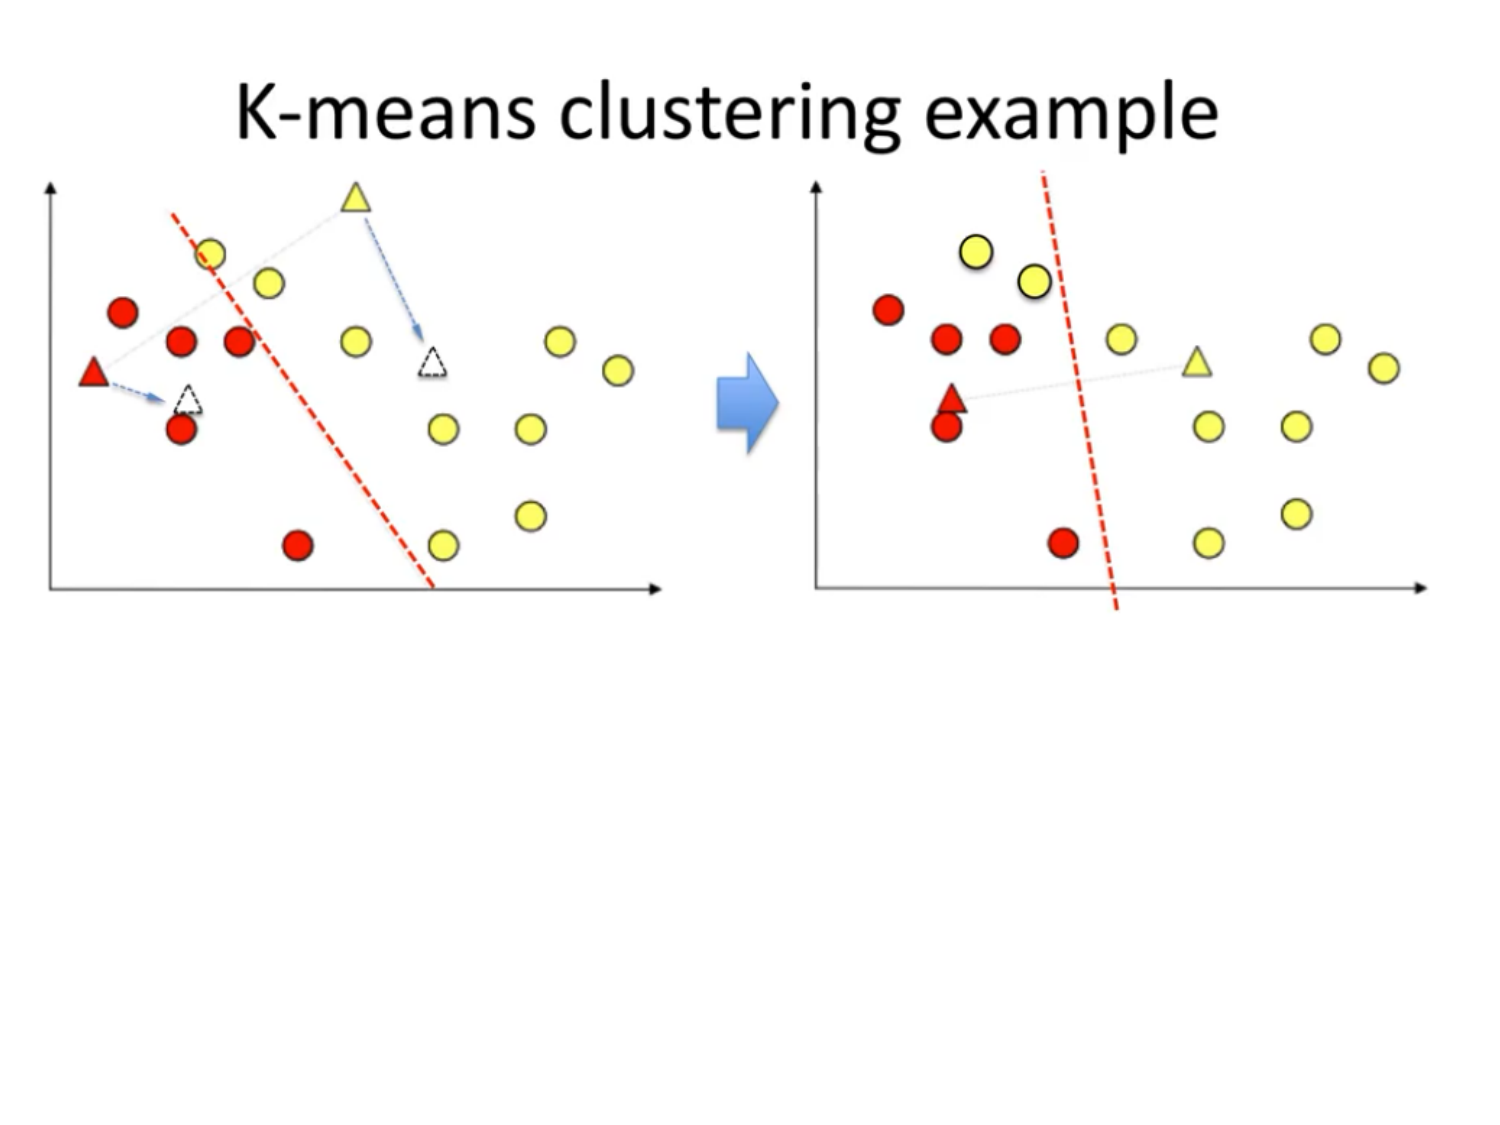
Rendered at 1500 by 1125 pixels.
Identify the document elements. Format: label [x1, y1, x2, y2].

picture [41, 38, 1430, 1011]
